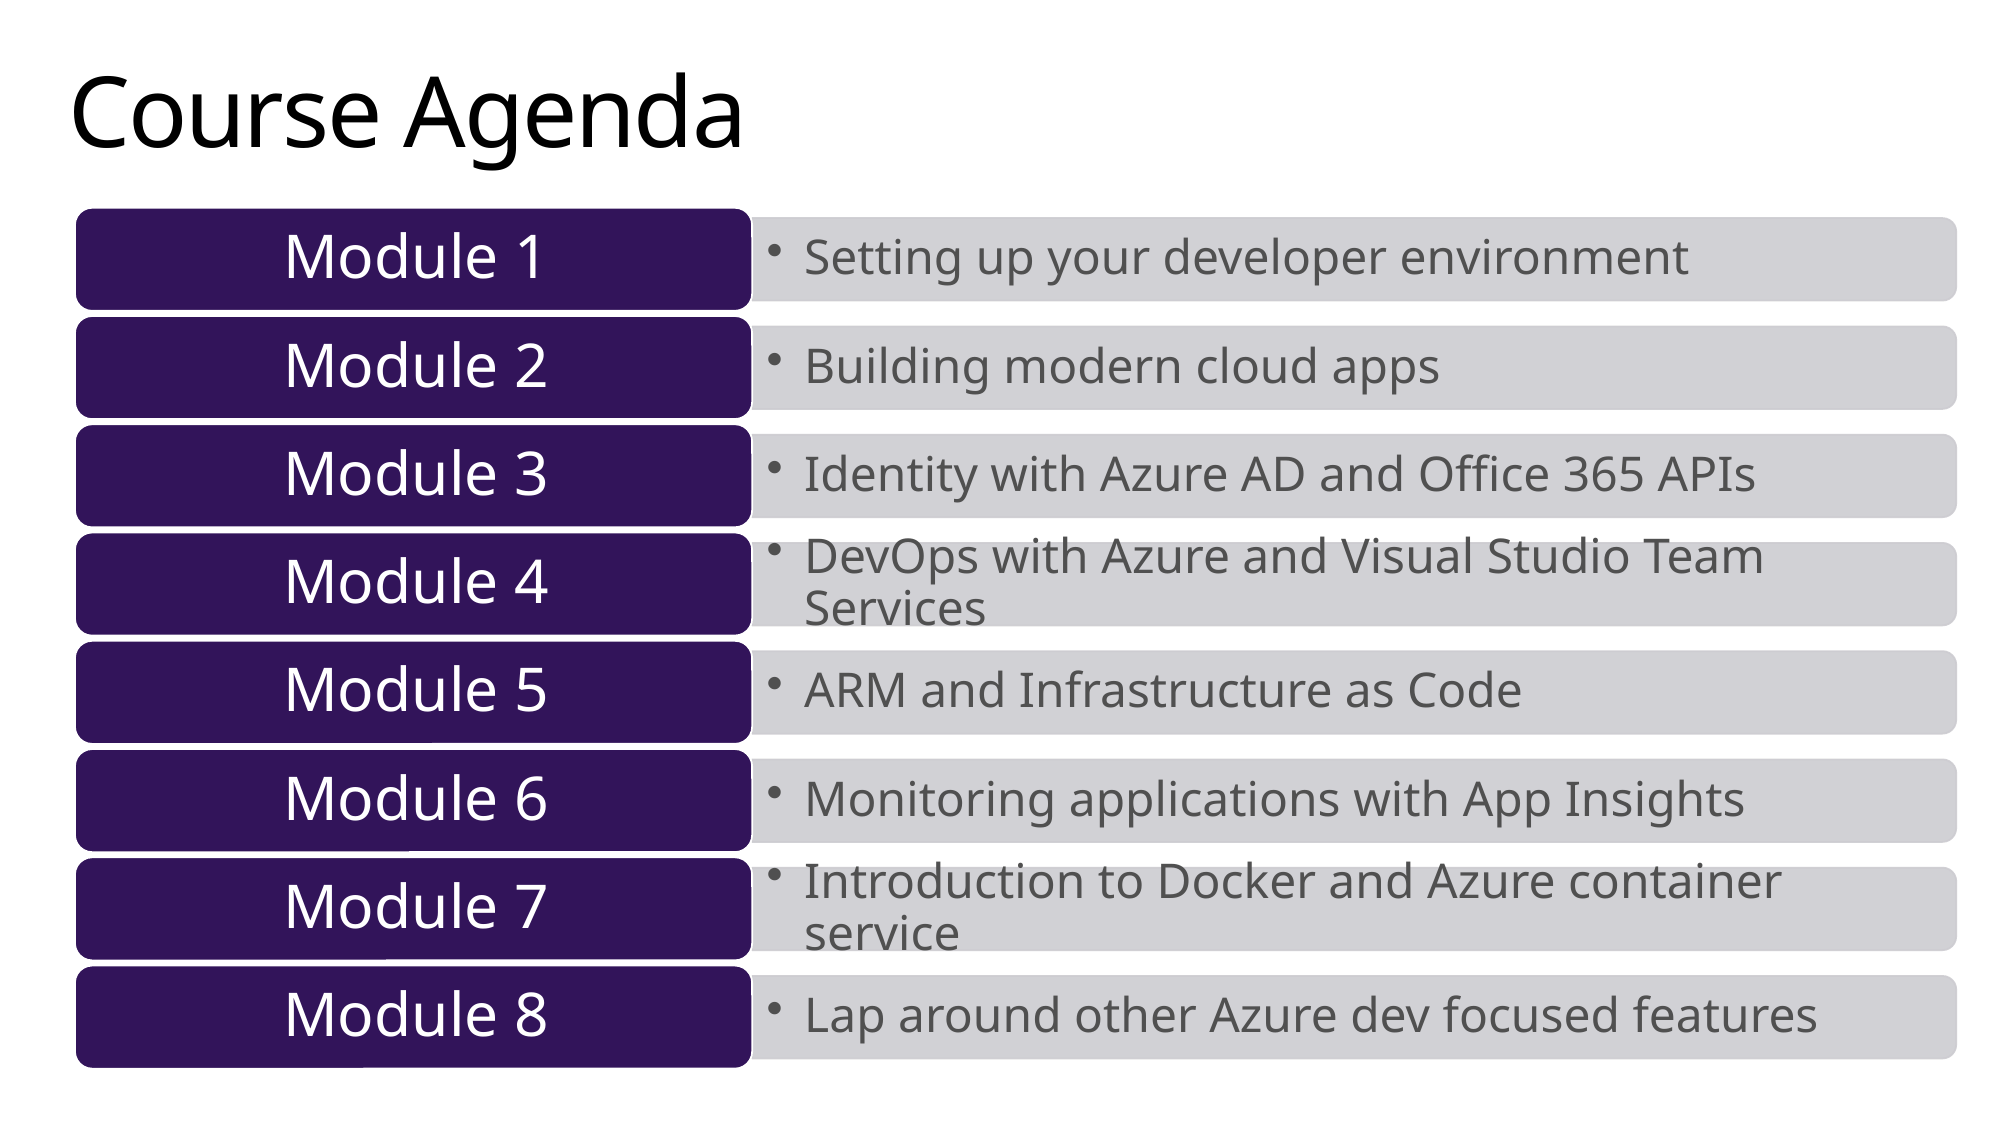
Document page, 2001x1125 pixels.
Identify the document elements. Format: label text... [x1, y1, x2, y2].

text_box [74, 207, 1957, 1069]
title Course Agenda [44, 47, 1957, 196]
